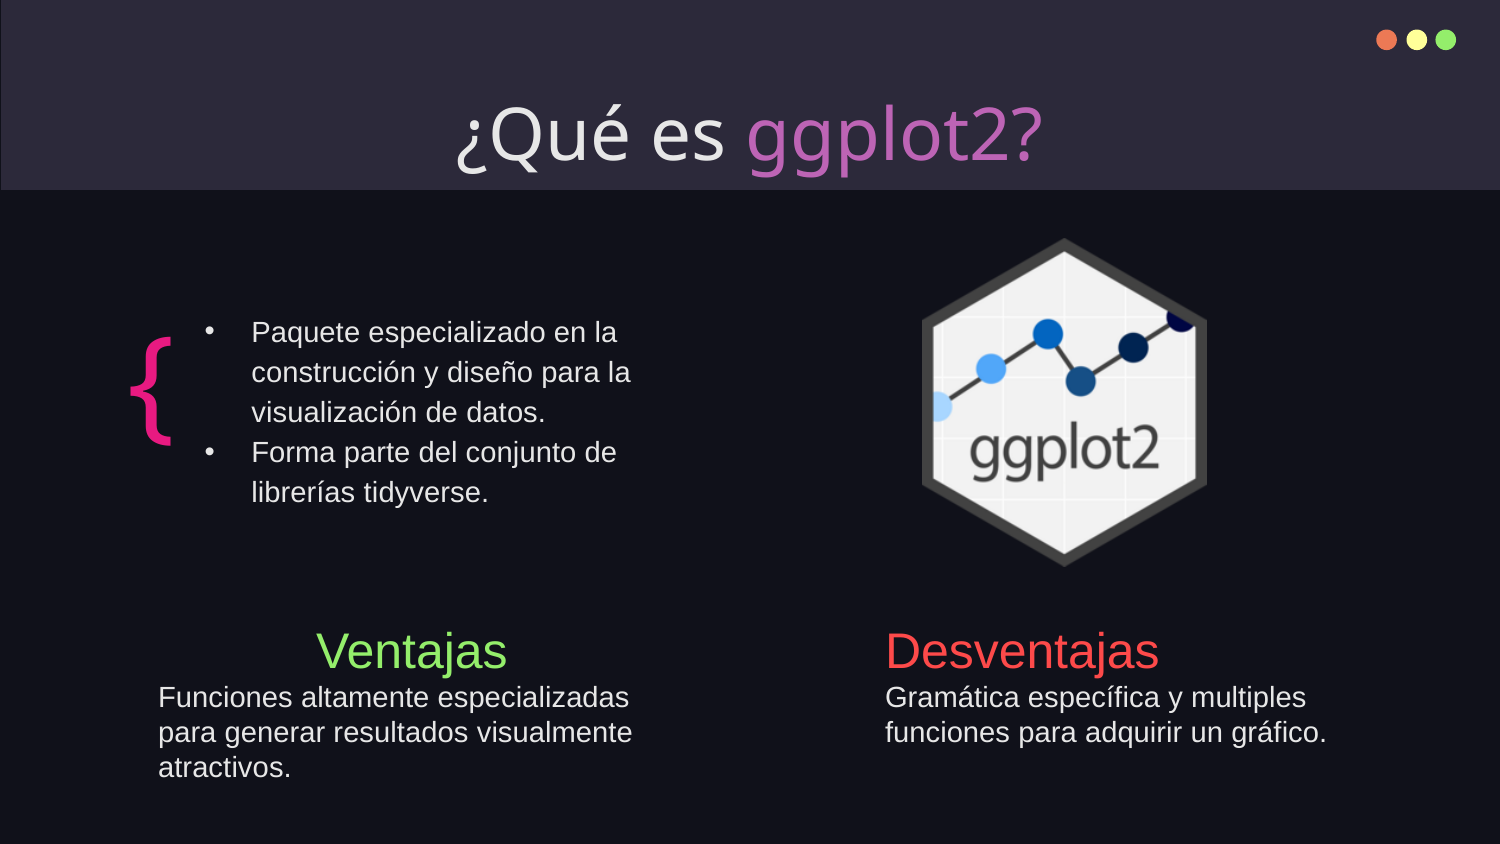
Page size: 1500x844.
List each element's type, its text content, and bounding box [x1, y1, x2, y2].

text_box Ventajas Funciones altamente especializadas para generar resultados visualmente atractivos. [143, 611, 681, 791]
text_box Desventajas Gramática específica y multiples funciones para adquirir un gráfico. [870, 611, 1408, 756]
subtitle Paquete especializado en la construcción y diseño para la visualización de datos. Forma parte del conjunto de librerías tidyverse. [229, 292, 727, 491]
title ¿Qué es ggplot2? [118, 72, 1382, 167]
text_box { [112, 286, 229, 509]
picture [922, 237, 1208, 567]
